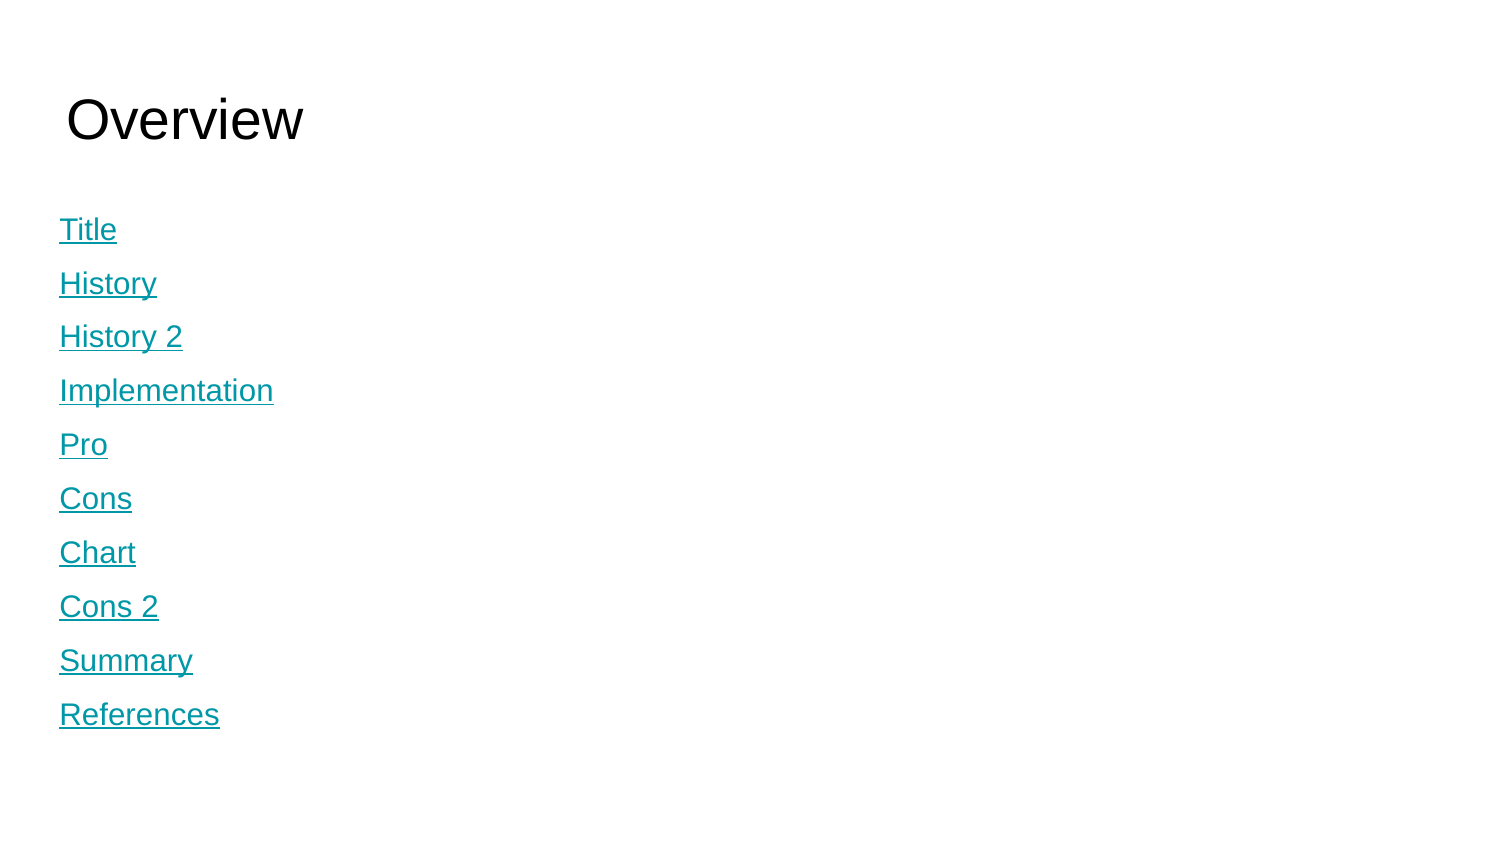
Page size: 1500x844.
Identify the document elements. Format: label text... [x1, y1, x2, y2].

list Title History History 2 Implementation Pro Cons Chart Cons 2 Summary References [44, 191, 1442, 753]
title Overview [51, 72, 1449, 167]
